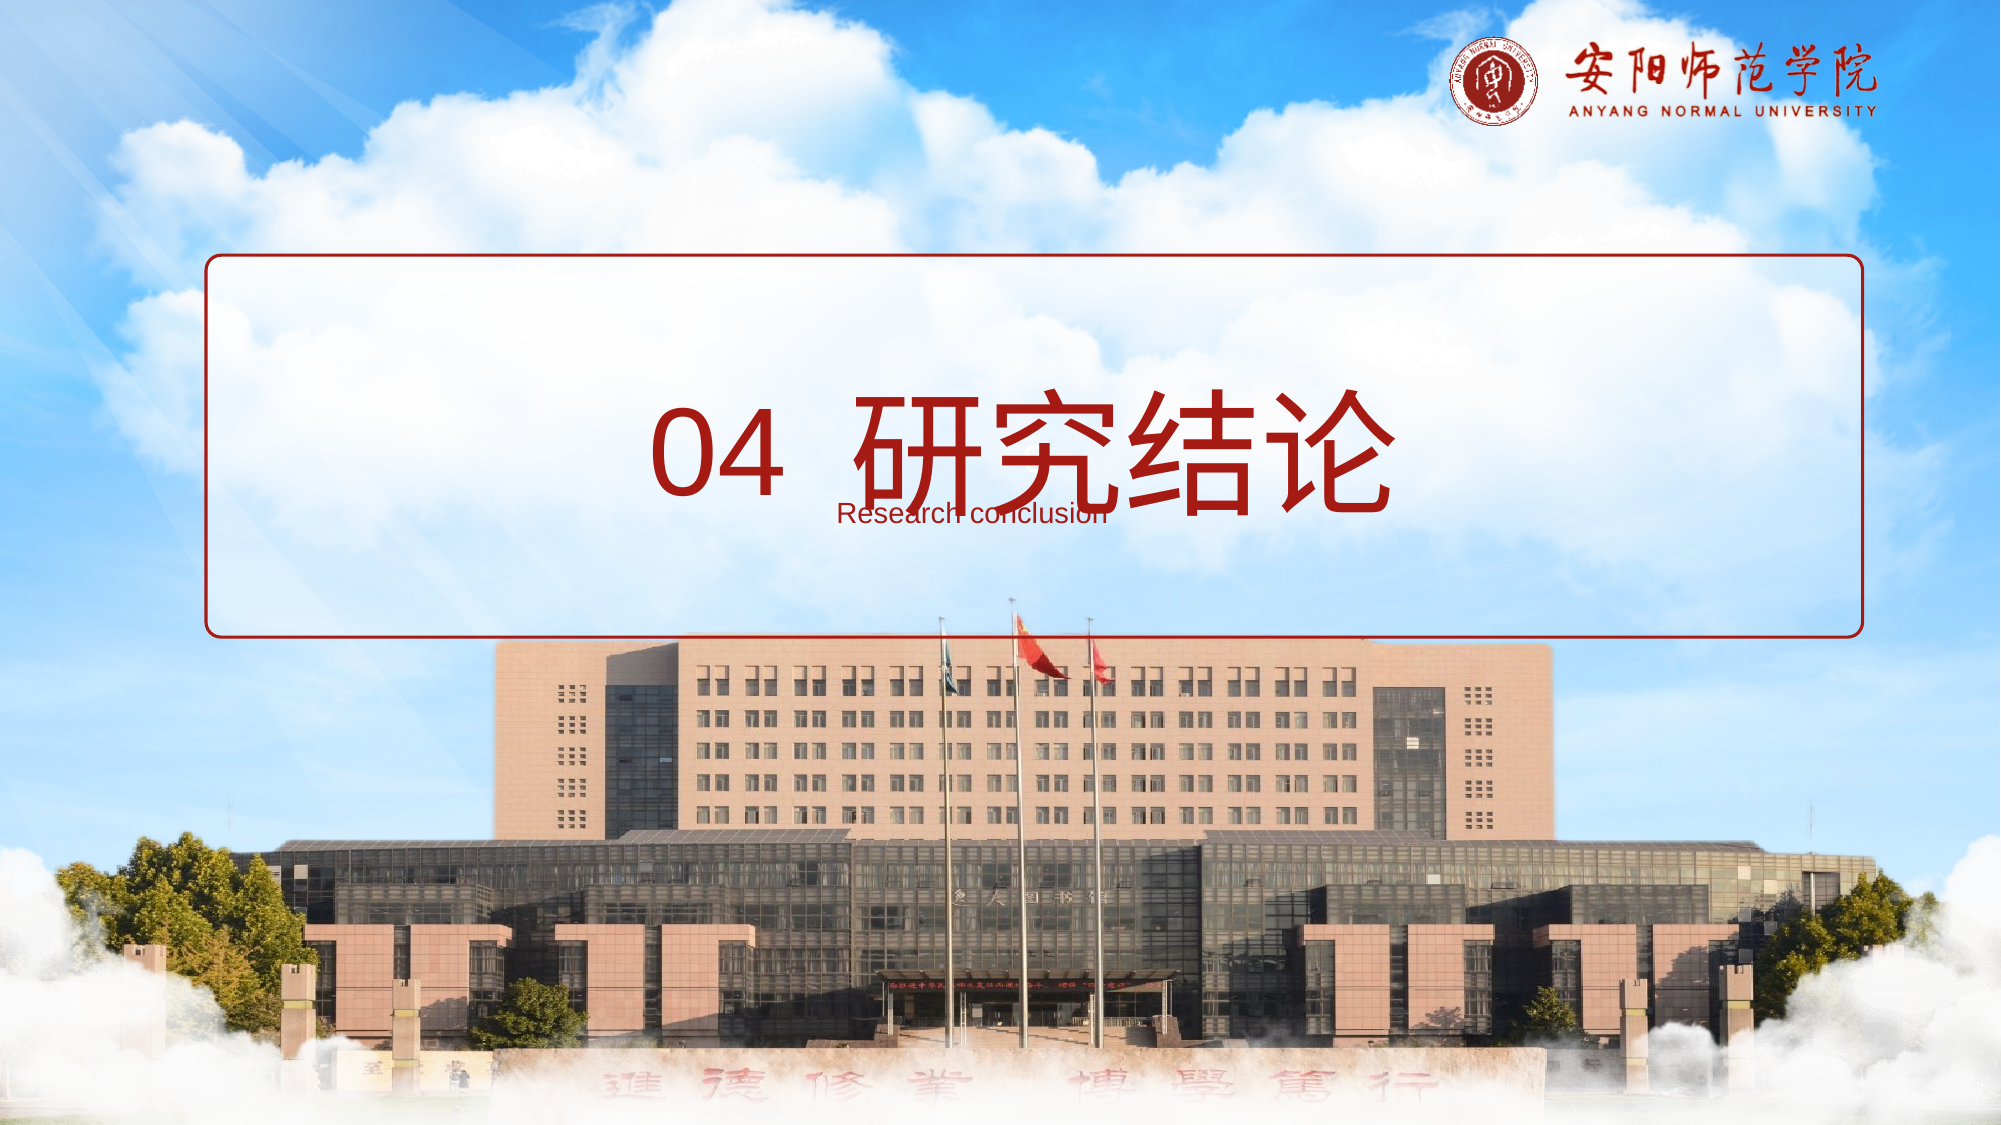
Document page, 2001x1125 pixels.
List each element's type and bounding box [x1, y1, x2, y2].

picture [0, 0, 2001, 1125]
text_box [589, 327, 1418, 534]
text_box [1436, 29, 1877, 129]
